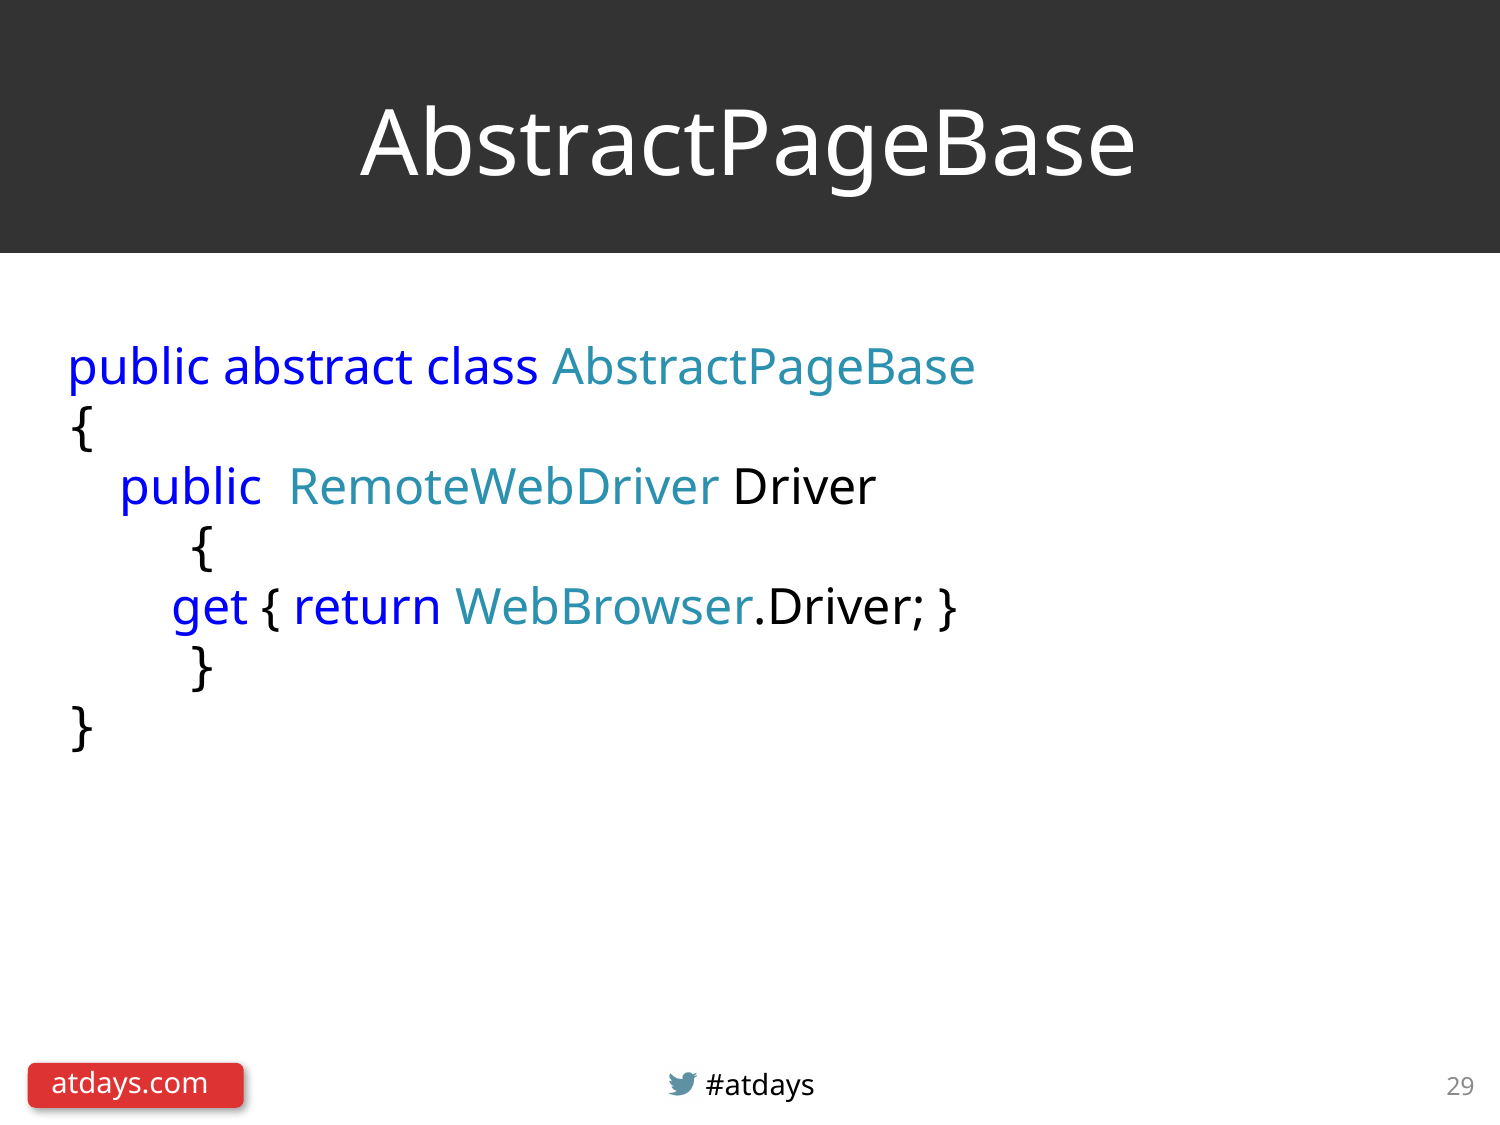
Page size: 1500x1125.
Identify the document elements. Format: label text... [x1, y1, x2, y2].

slide_number 29 [1139, 1057, 1490, 1118]
picture [662, 1063, 703, 1104]
title AbstractPageBase [75, 45, 1425, 233]
text_box public abstract class AbstractPageBase { public RemoteWebDriver Driver { get { return WebBrowser.Driver; } } } [53, 327, 1317, 763]
